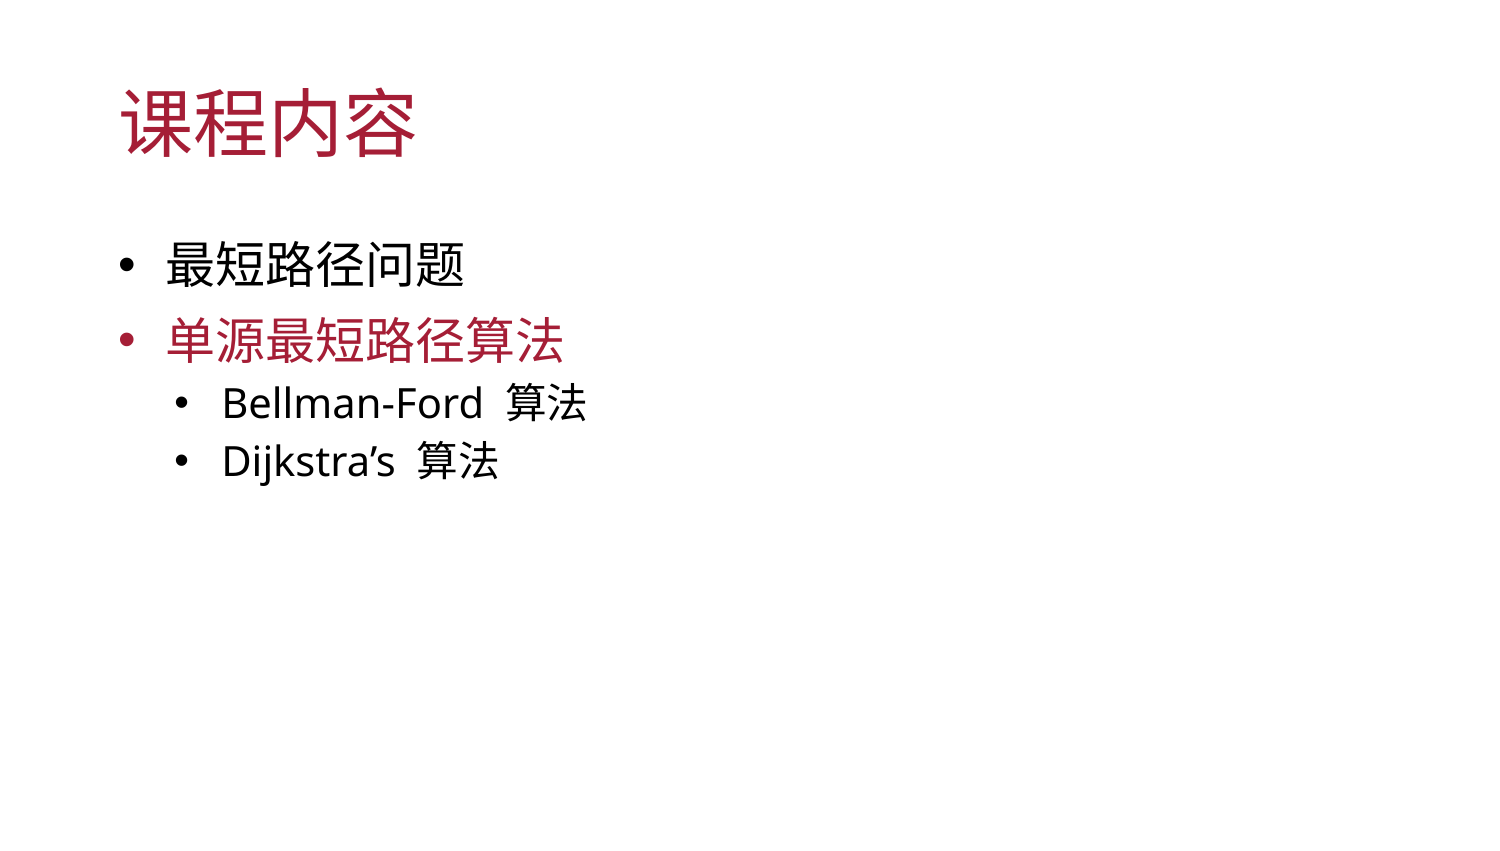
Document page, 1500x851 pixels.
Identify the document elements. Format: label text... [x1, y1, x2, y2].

list 最短路径问题 单源最短路径算法 Bellman-Ford 算法 Dijkstra’s 算法 [103, 226, 1397, 767]
title 课程内容 [103, 45, 1397, 210]
